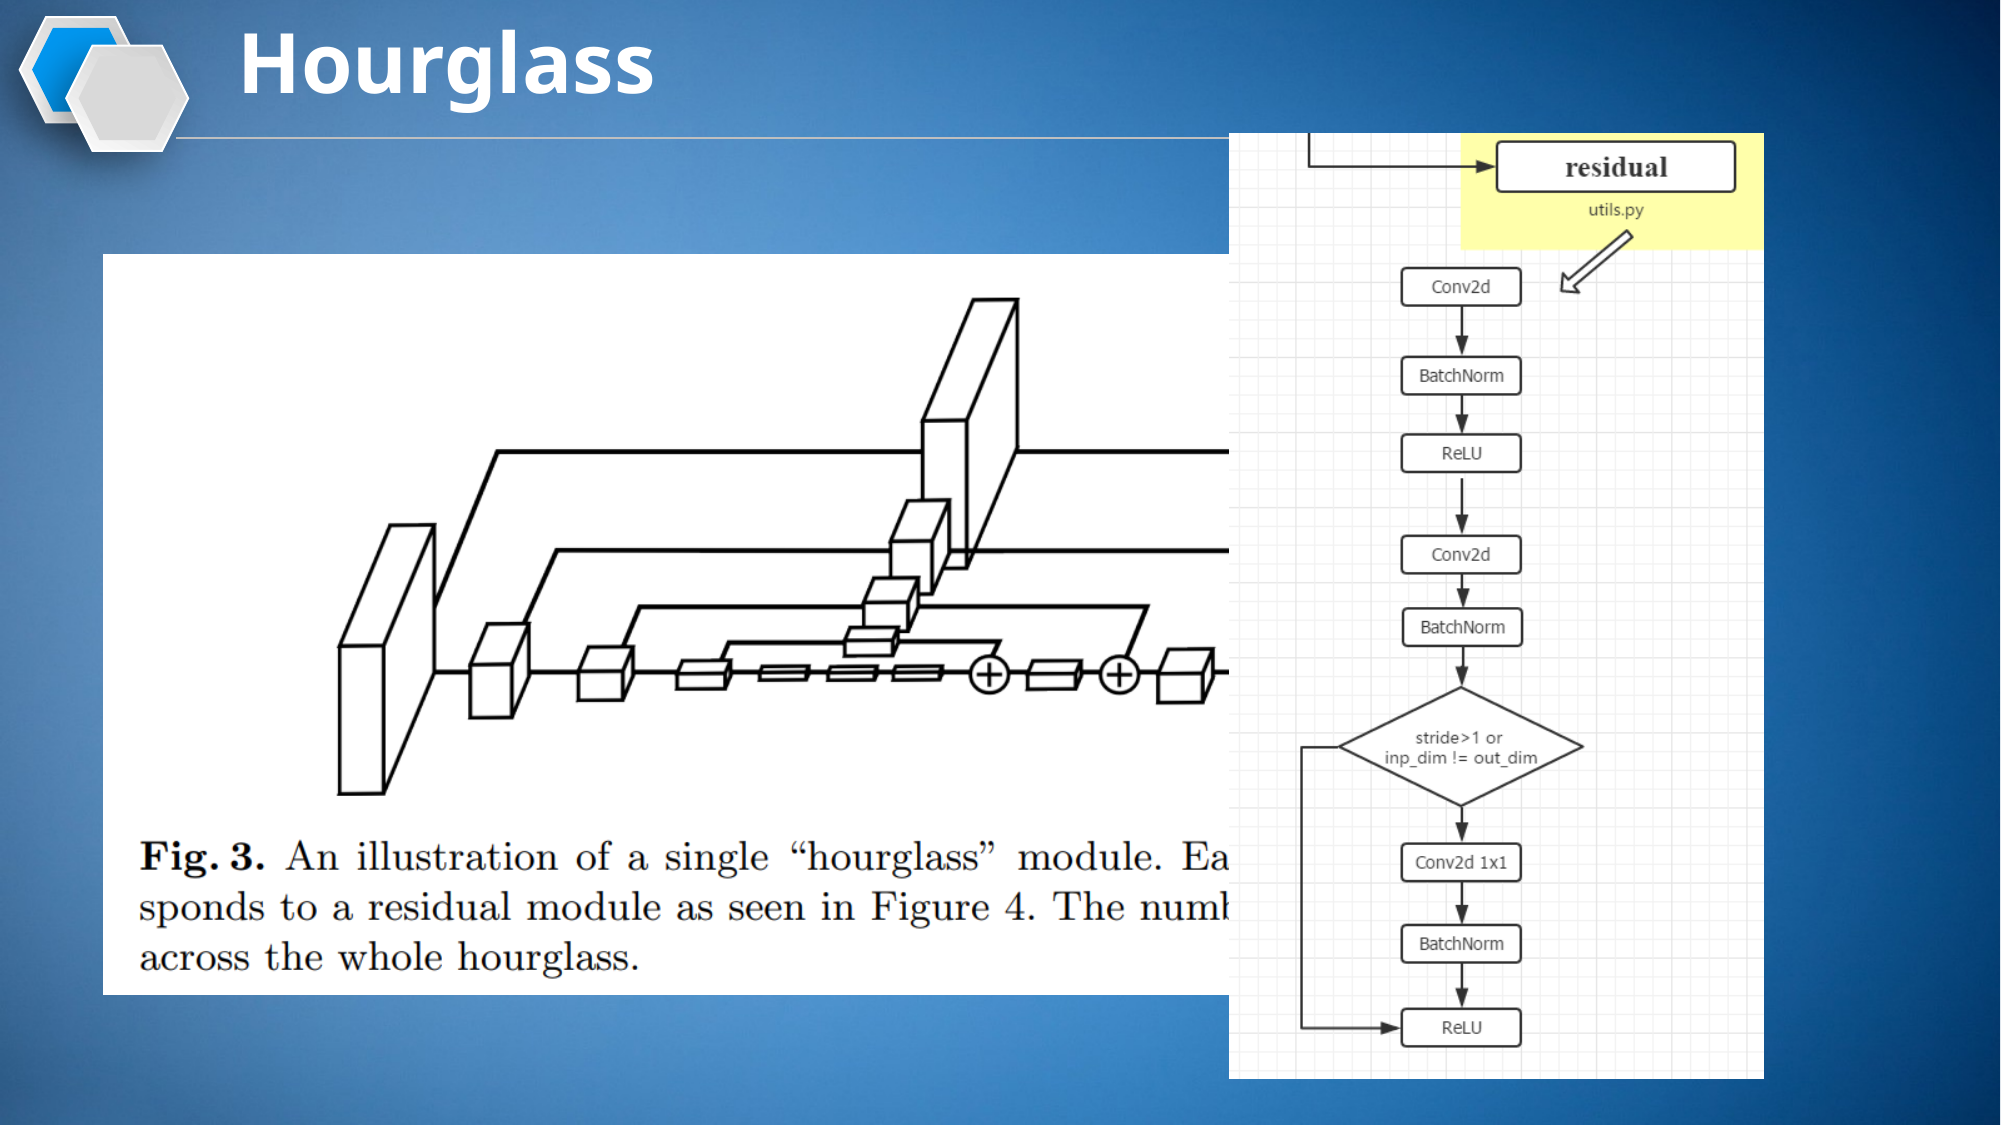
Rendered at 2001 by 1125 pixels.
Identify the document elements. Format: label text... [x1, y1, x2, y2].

picture [0, 0, 2001, 1125]
title Hourglass [222, 0, 1948, 134]
